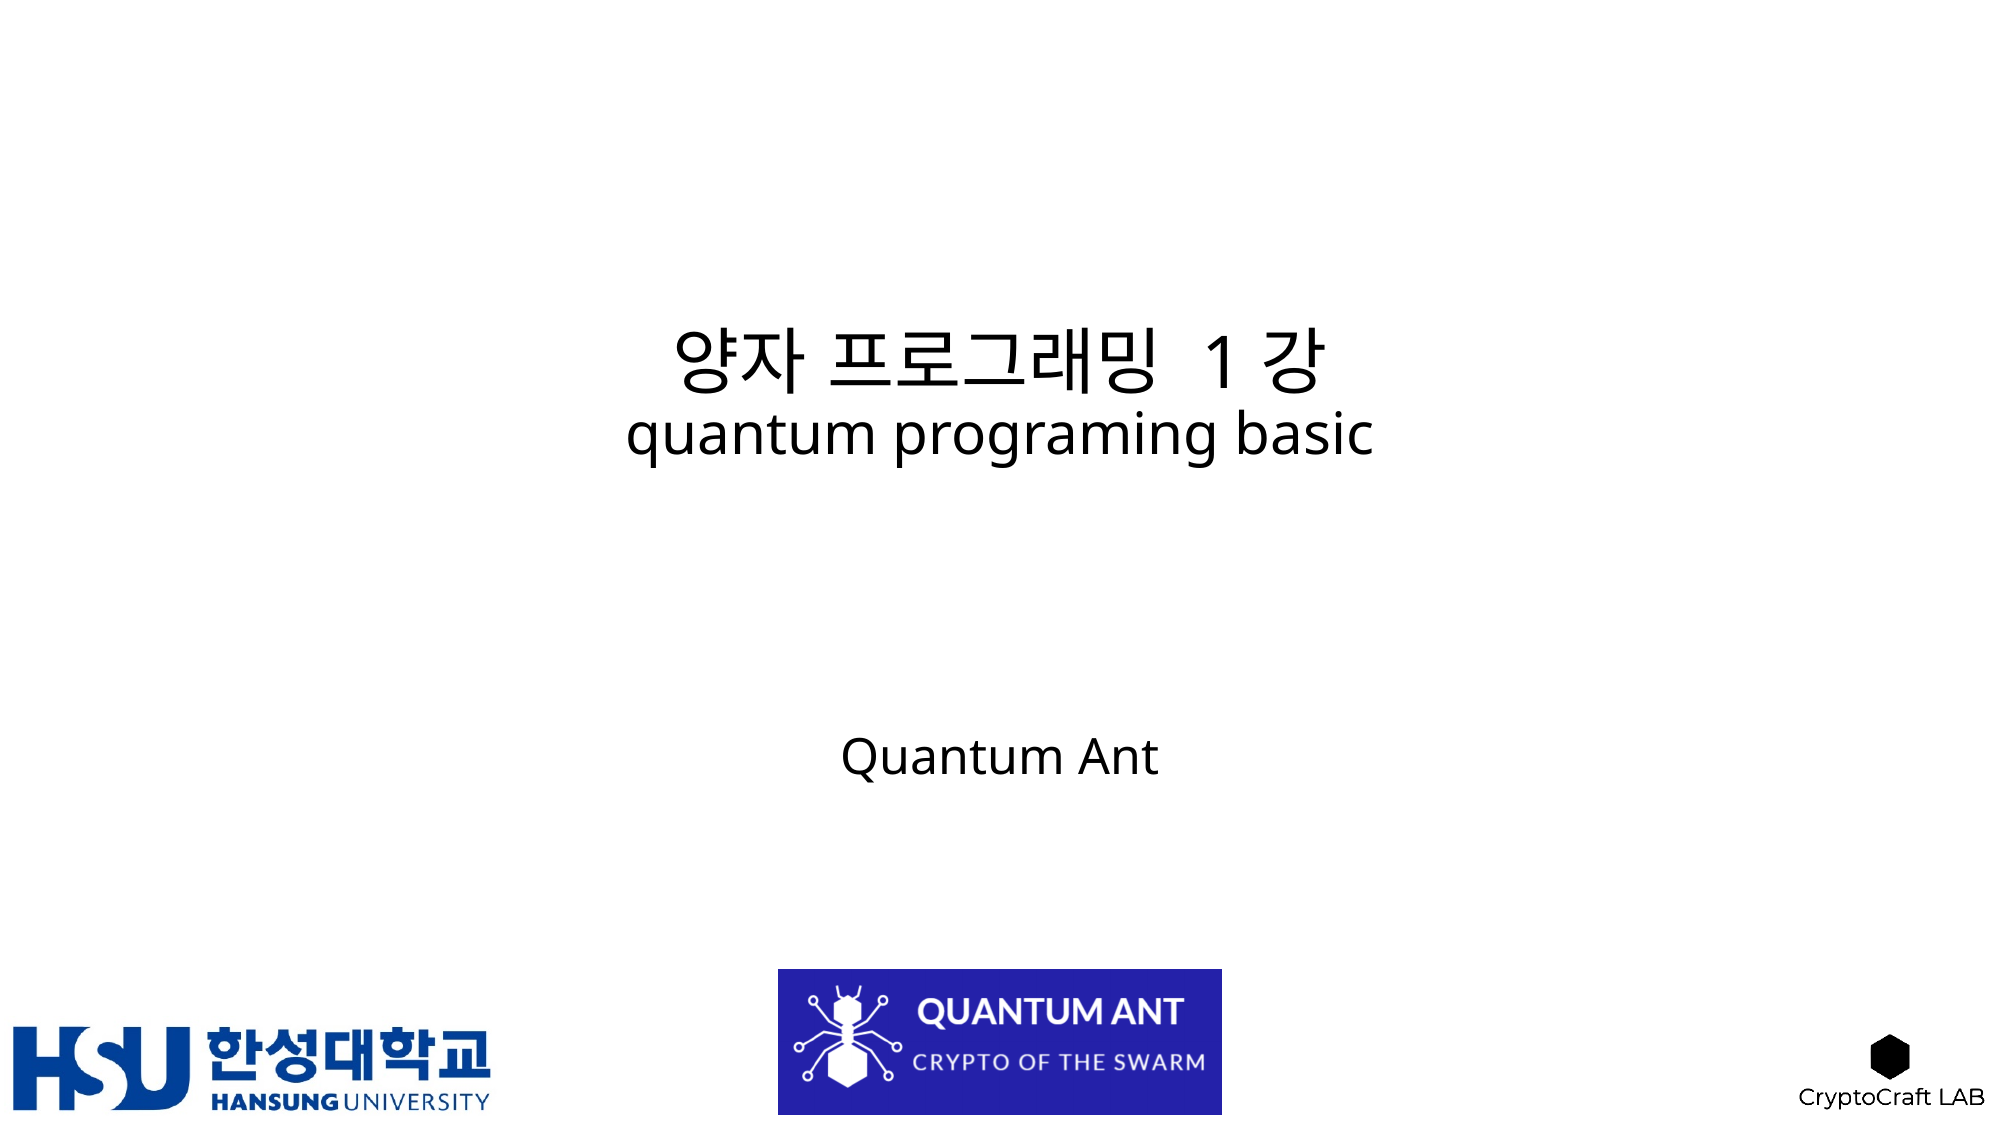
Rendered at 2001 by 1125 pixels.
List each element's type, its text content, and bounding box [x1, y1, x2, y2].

picture [4, 1016, 501, 1122]
subtitle Quantum Ant [0, 622, 2000, 895]
picture [778, 969, 1222, 1115]
picture [1784, 1019, 2000, 1125]
title 양자 프로그래밍 1강 quantum programing basic [0, 200, 2000, 593]
